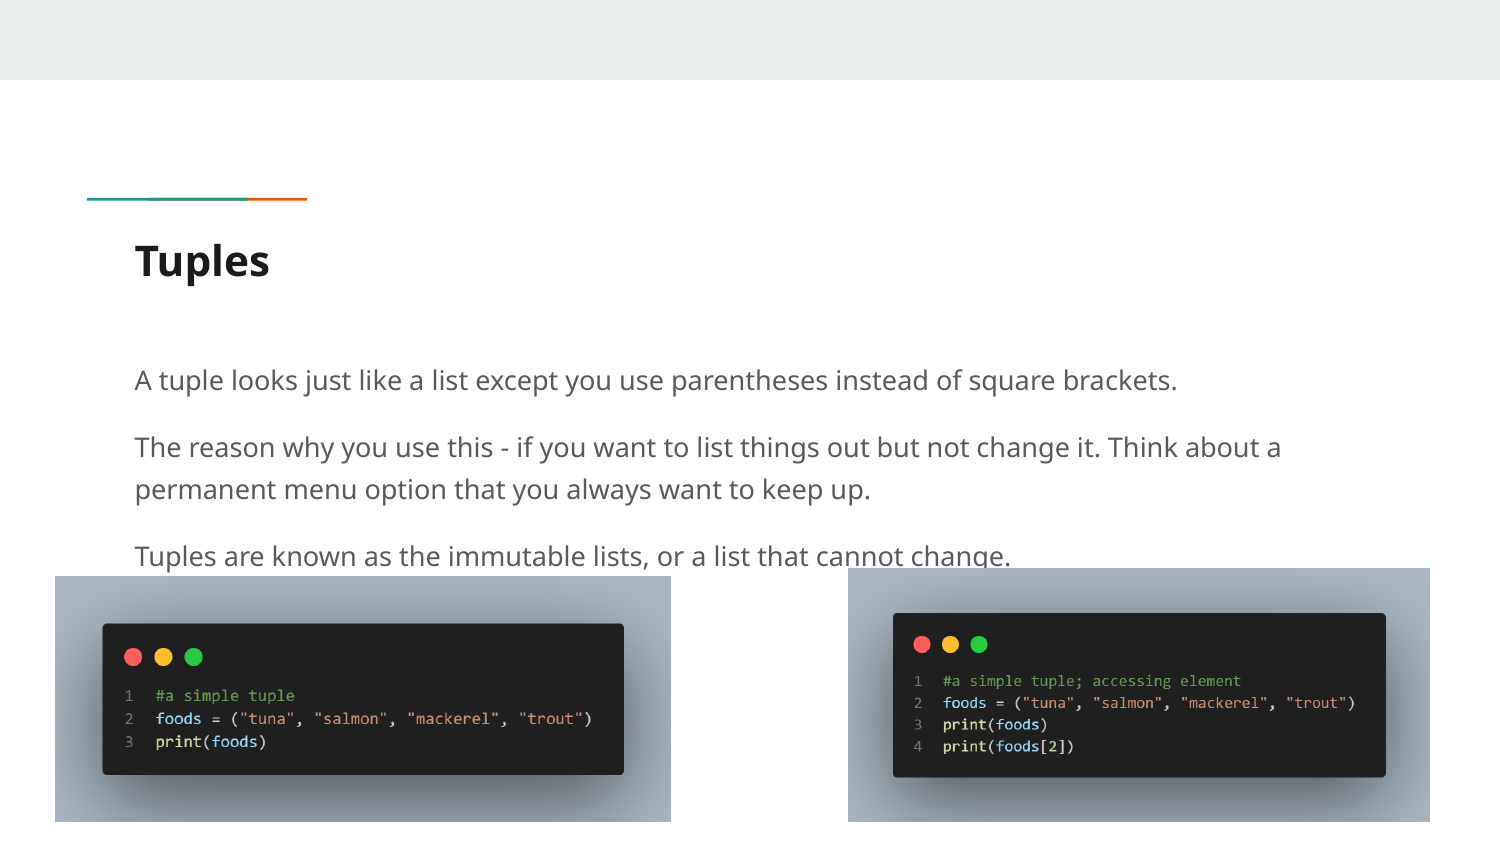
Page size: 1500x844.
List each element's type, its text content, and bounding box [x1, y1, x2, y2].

picture [848, 568, 1431, 822]
list A tuple looks just like a list except you use parentheses instead of square brackets. The reason why you use this - if you want to list things out but not change it. Think about a permanent menu option that you always want to keep up. Tuples are known as the immutable lists, or a list that cannot change. [119, 341, 1381, 712]
picture [55, 576, 672, 822]
title Tuples [119, 216, 1381, 305]
